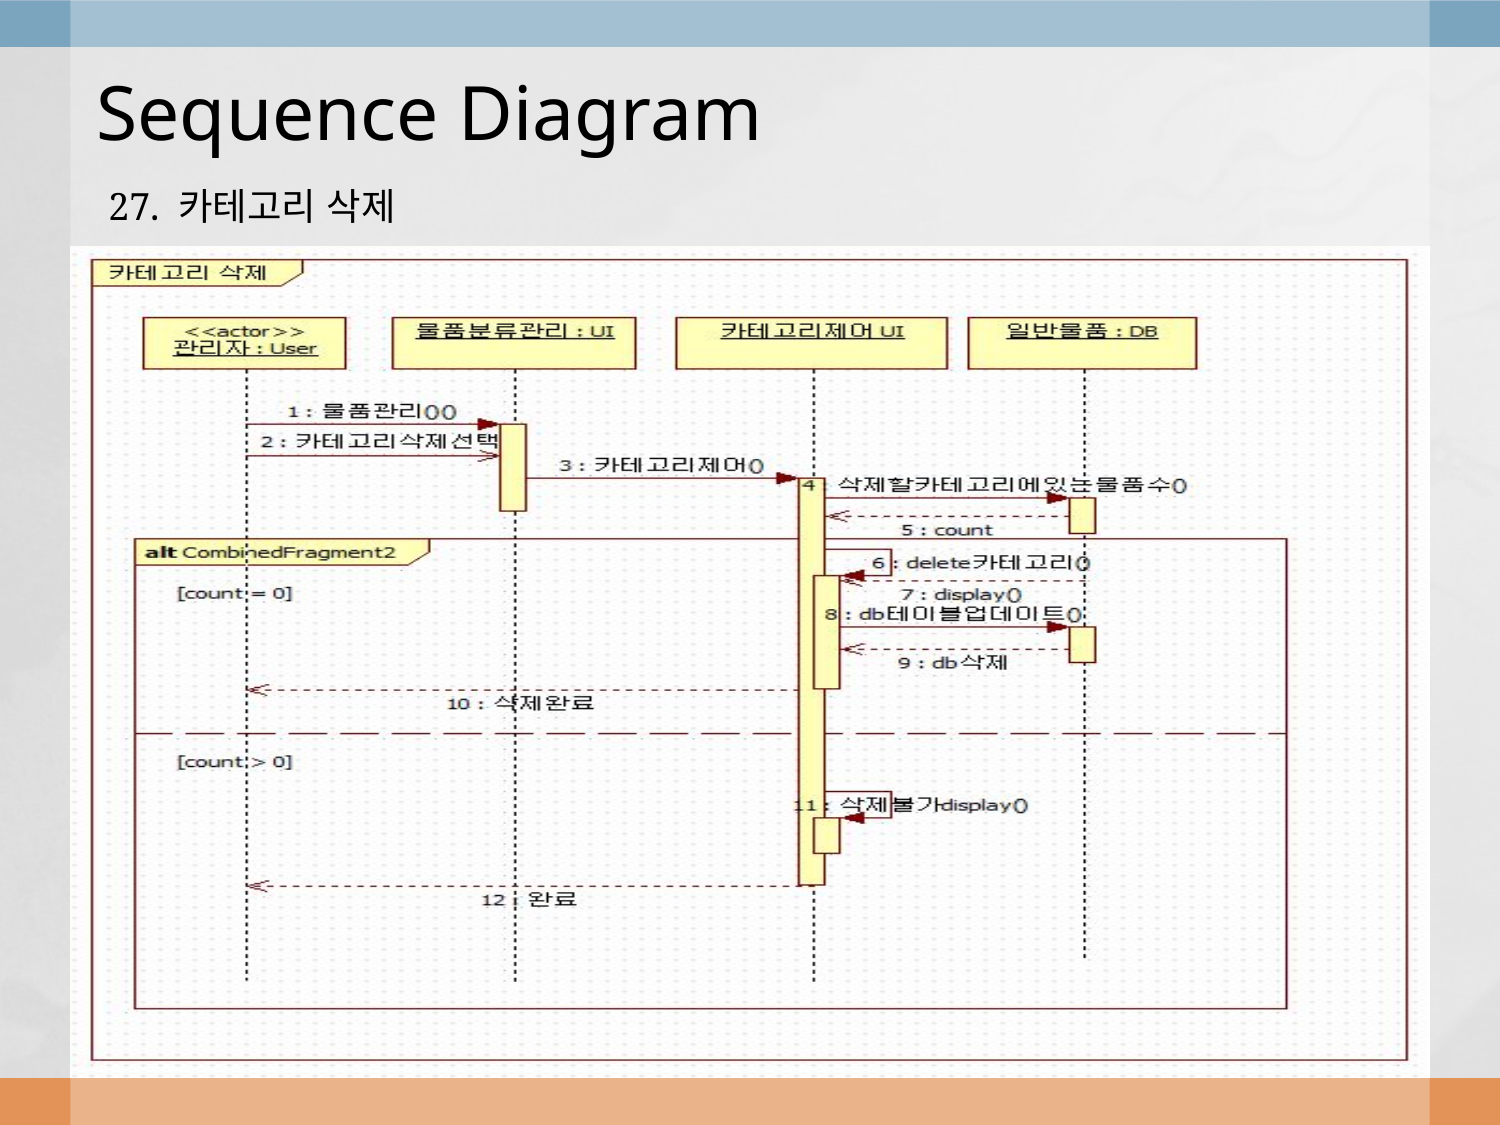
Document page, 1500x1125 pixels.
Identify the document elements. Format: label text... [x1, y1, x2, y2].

text_box 27. 카테고리 삭제 [93, 175, 1114, 236]
picture [70, 246, 1430, 1079]
text_box Sequence Diagram [81, 58, 1418, 164]
